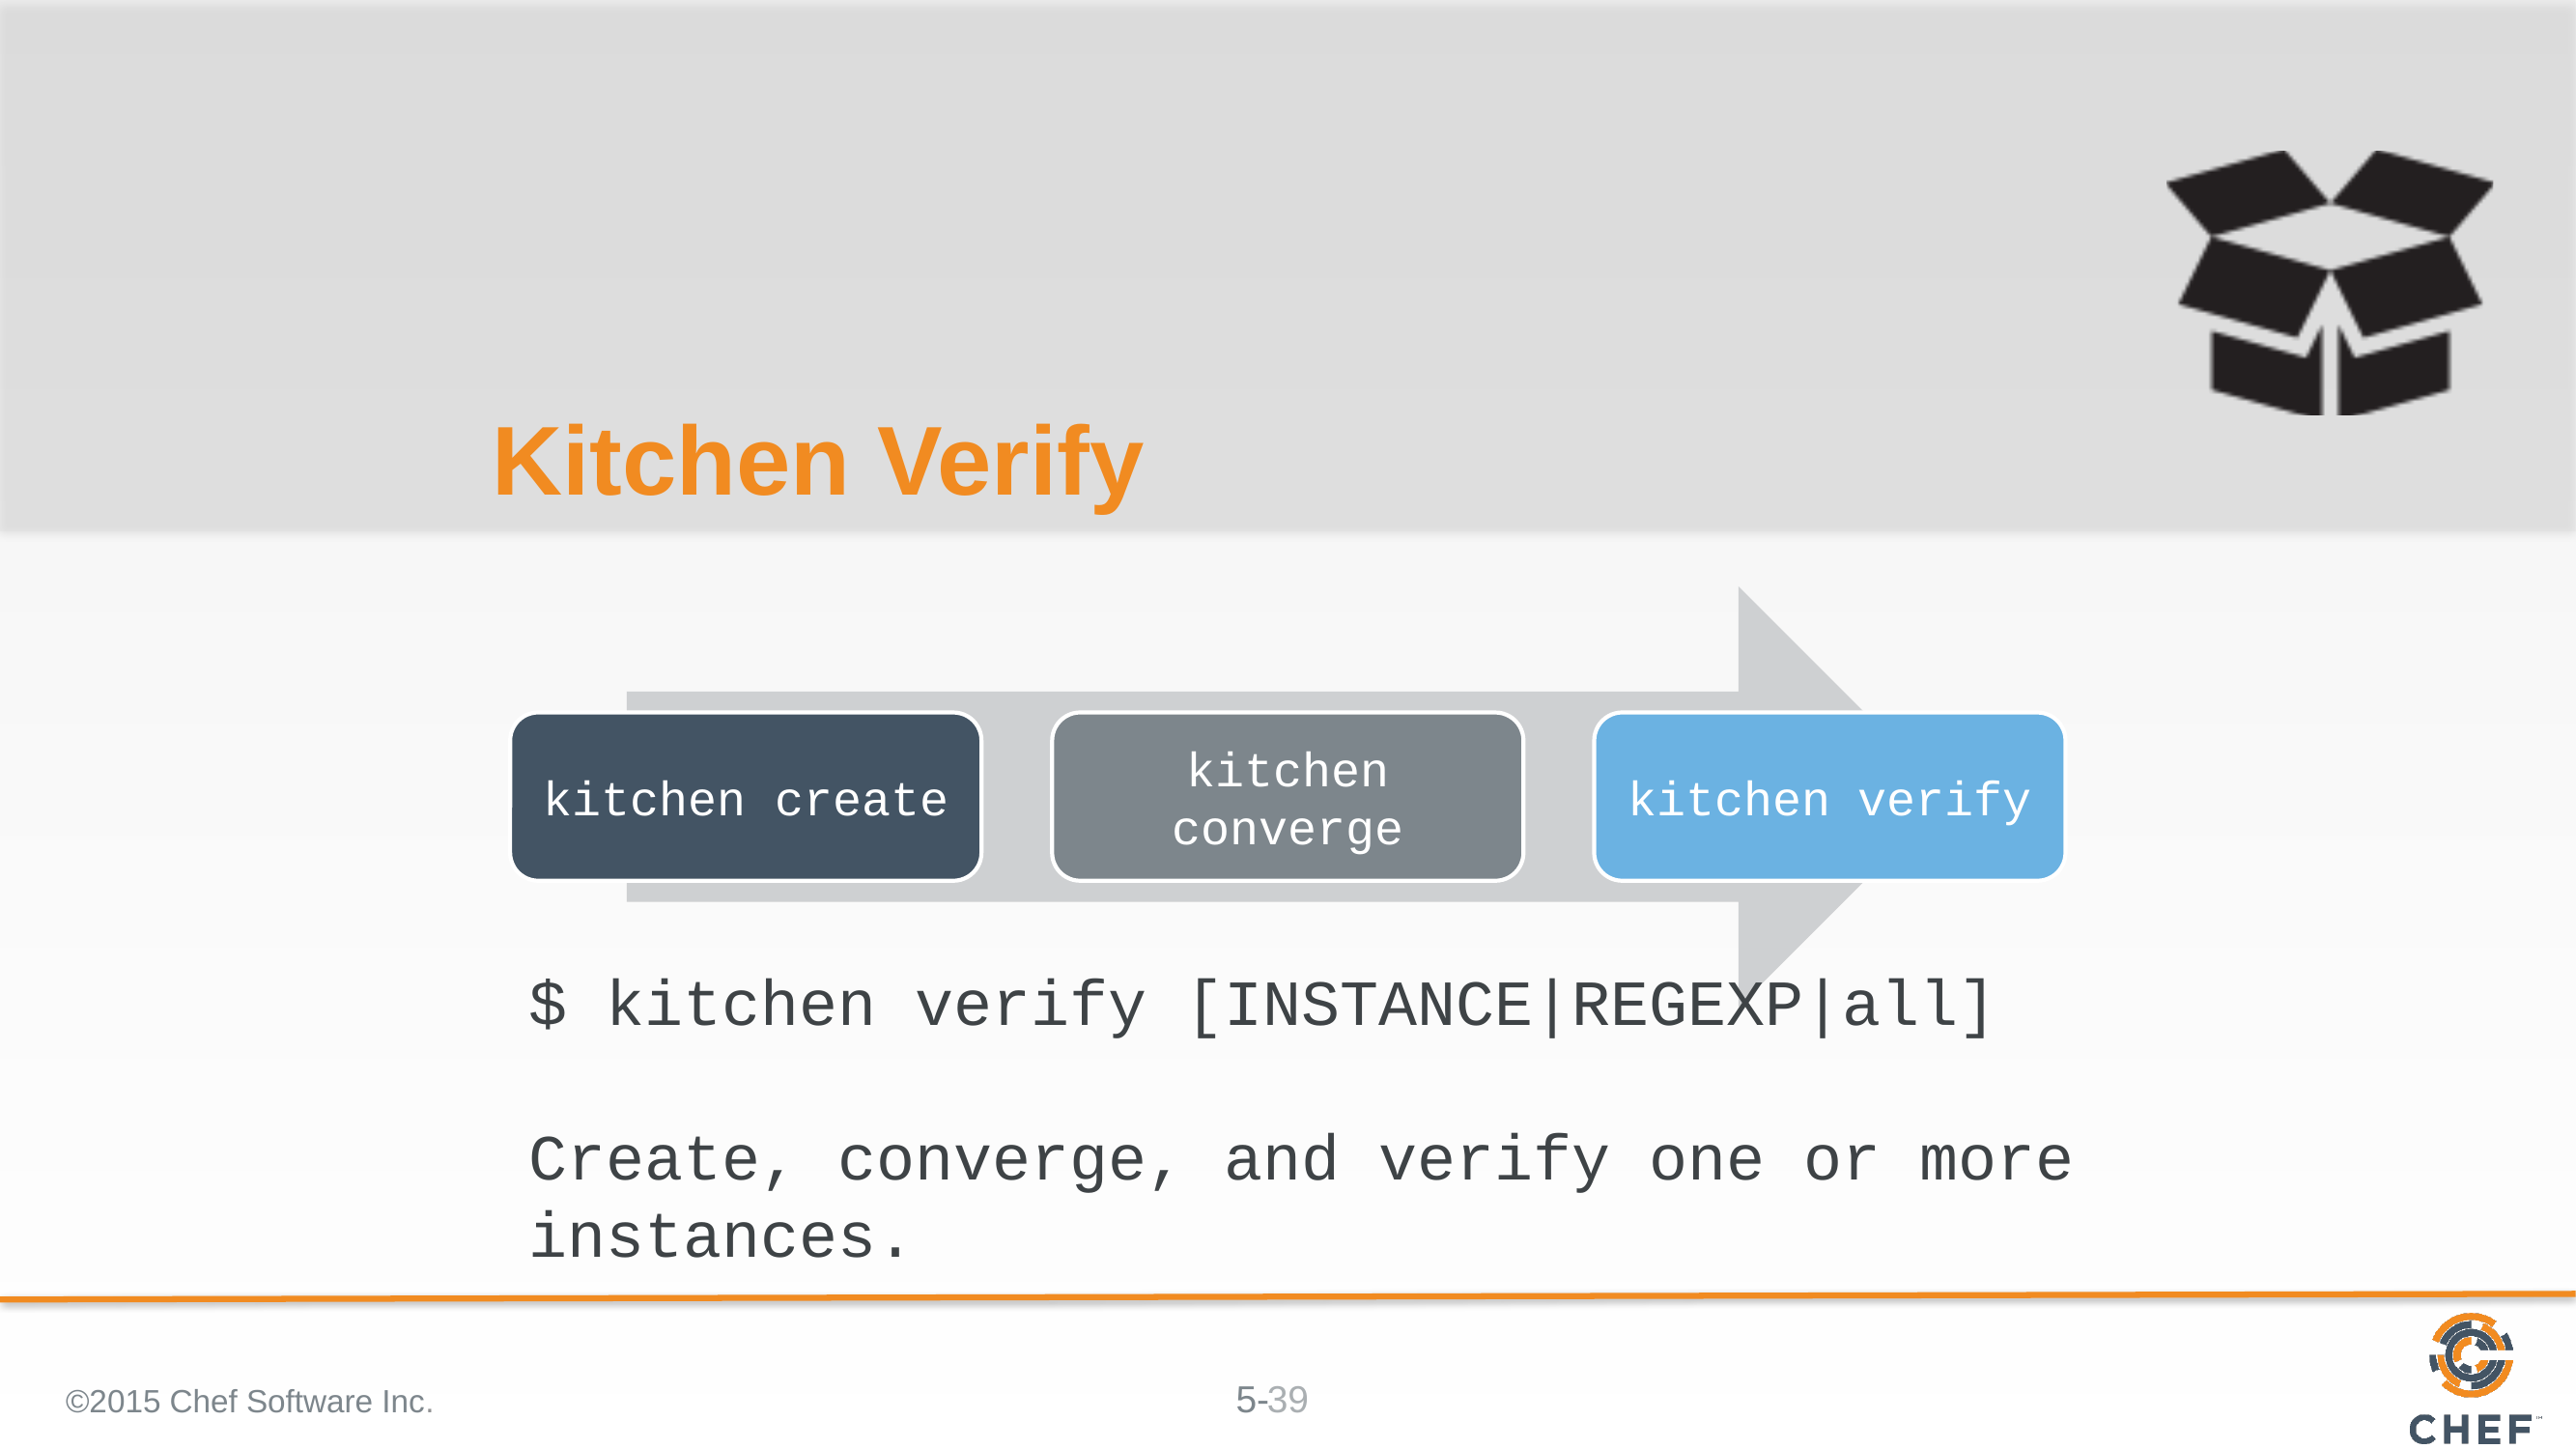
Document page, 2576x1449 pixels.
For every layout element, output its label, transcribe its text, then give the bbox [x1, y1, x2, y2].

picture [2399, 1297, 2550, 1449]
footer ©2015 Chef Software Inc. [51, 1359, 952, 1440]
text_box $ kitchen verify [INSTANCE|REGEXP|all] Create, converge, and verify one or more instances. [509, 1016, 2065, 1305]
title Kitchen Verify [477, 395, 2217, 531]
slide_number 39 [998, 1359, 1578, 1437]
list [509, 585, 2066, 1008]
